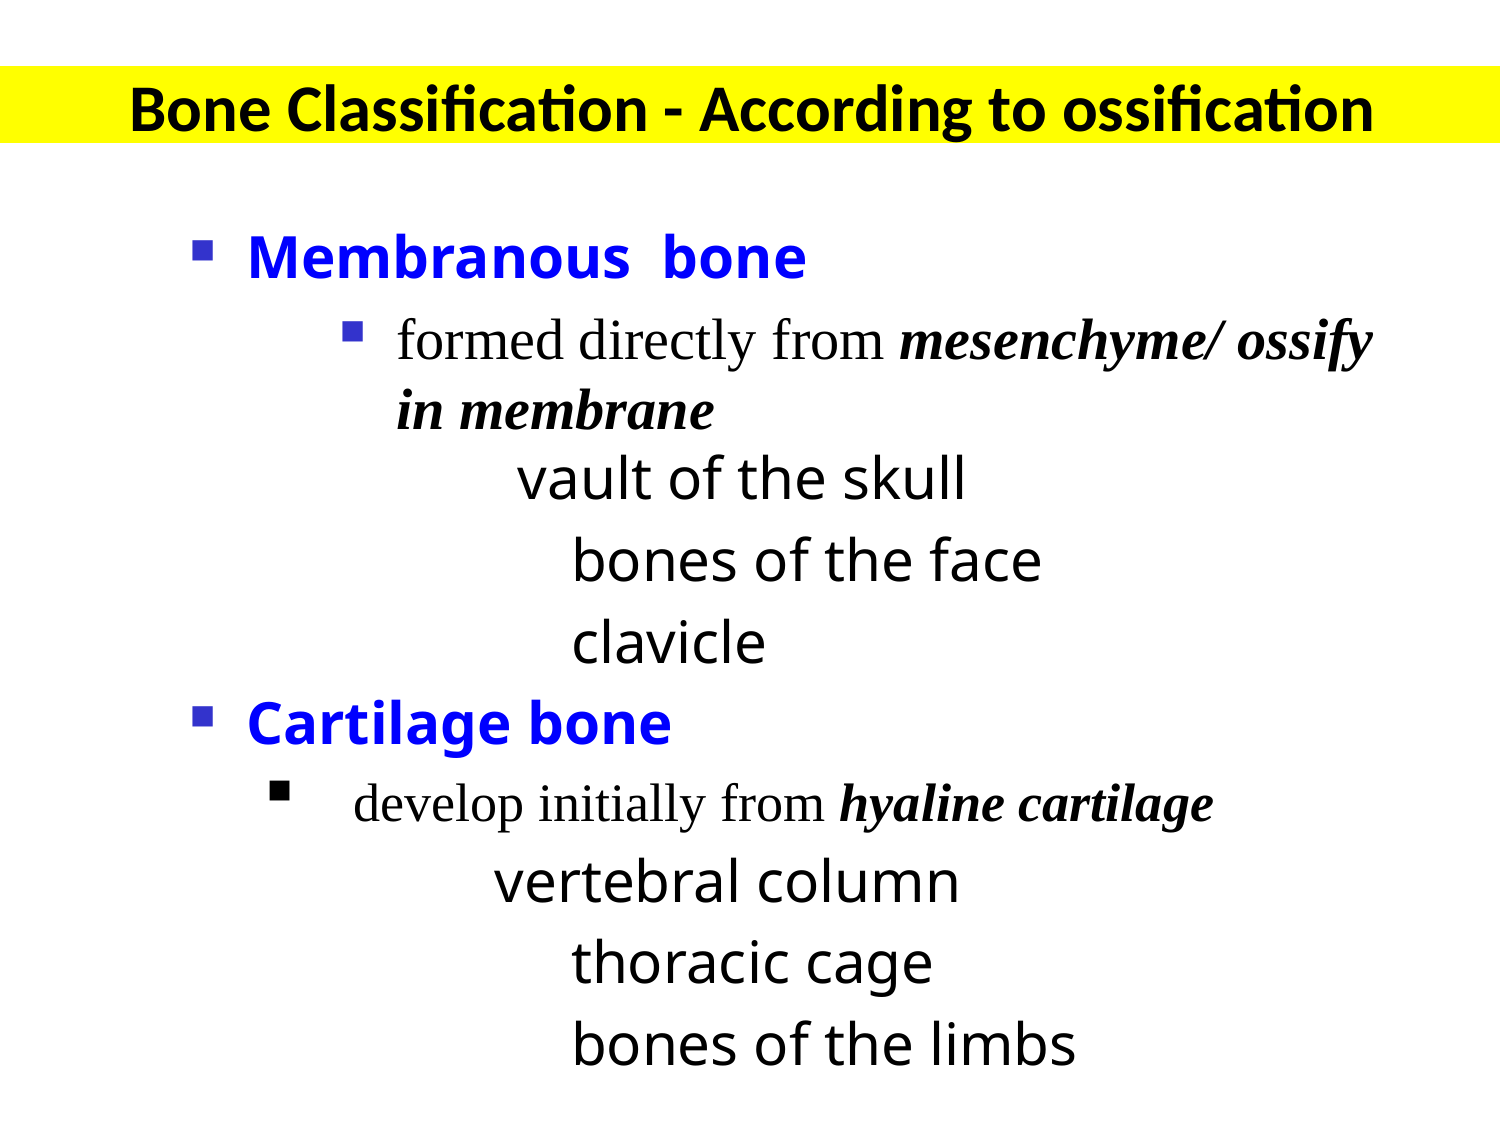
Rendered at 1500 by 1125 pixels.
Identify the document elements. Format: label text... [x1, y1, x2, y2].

text_box Membranous bone formed directly from mesenchyme/ ossify in membrane vault of the skull bones of the face clavicle Cartilage bone develop initially from hyaline cartilage vertebral column thoracic cage bones of the limbs [174, 212, 1438, 1085]
text_box Bone Classification - According to ossification [0, 66, 1500, 143]
